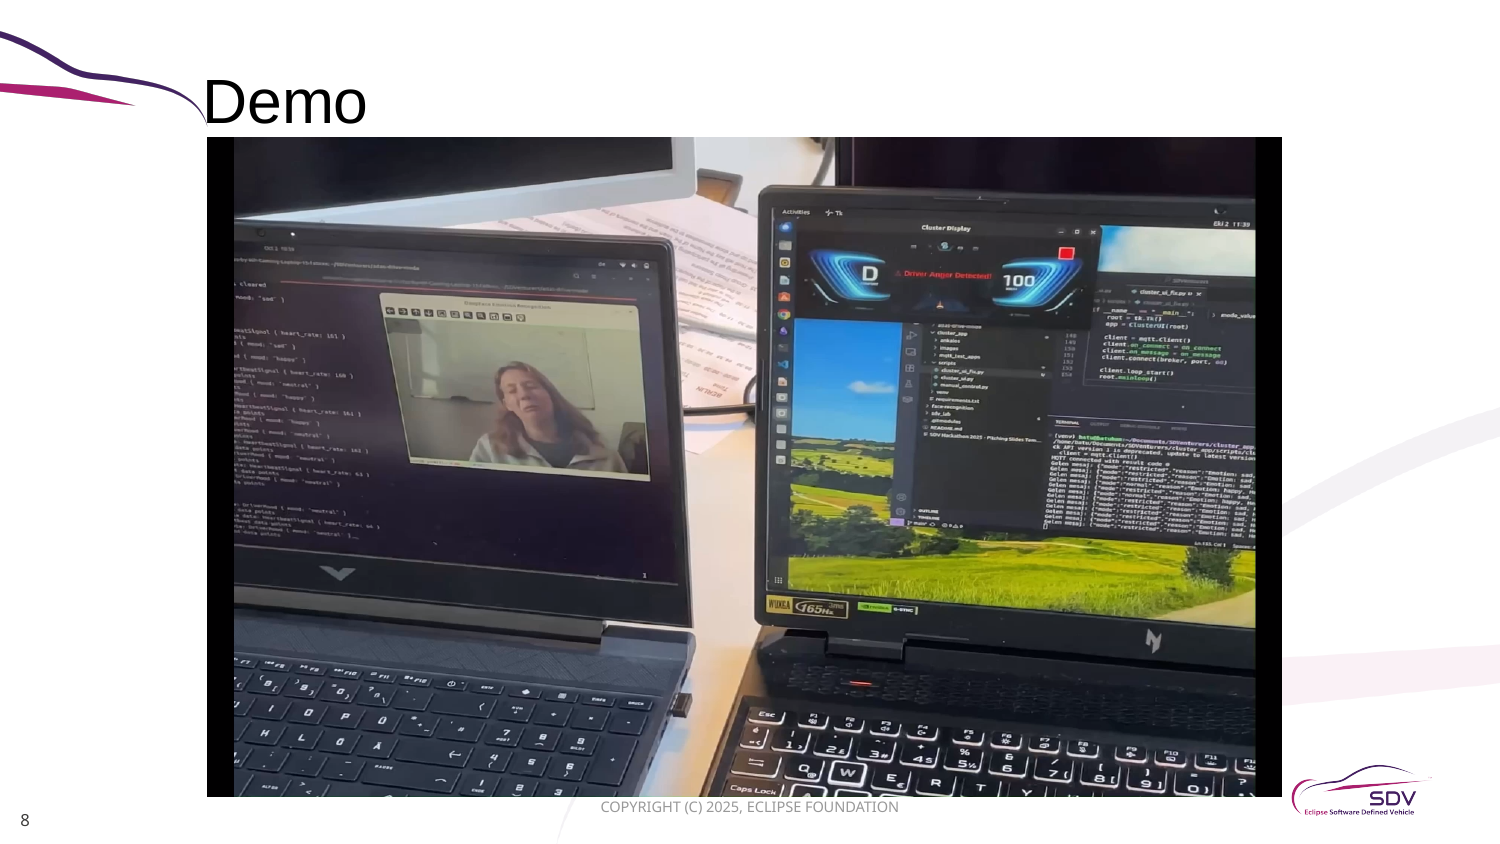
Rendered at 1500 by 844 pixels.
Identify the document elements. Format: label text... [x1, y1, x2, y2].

picture [0, 25, 208, 127]
picture [1286, 764, 1453, 816]
title Demo [212, 46, 1301, 127]
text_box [206, 136, 1283, 798]
